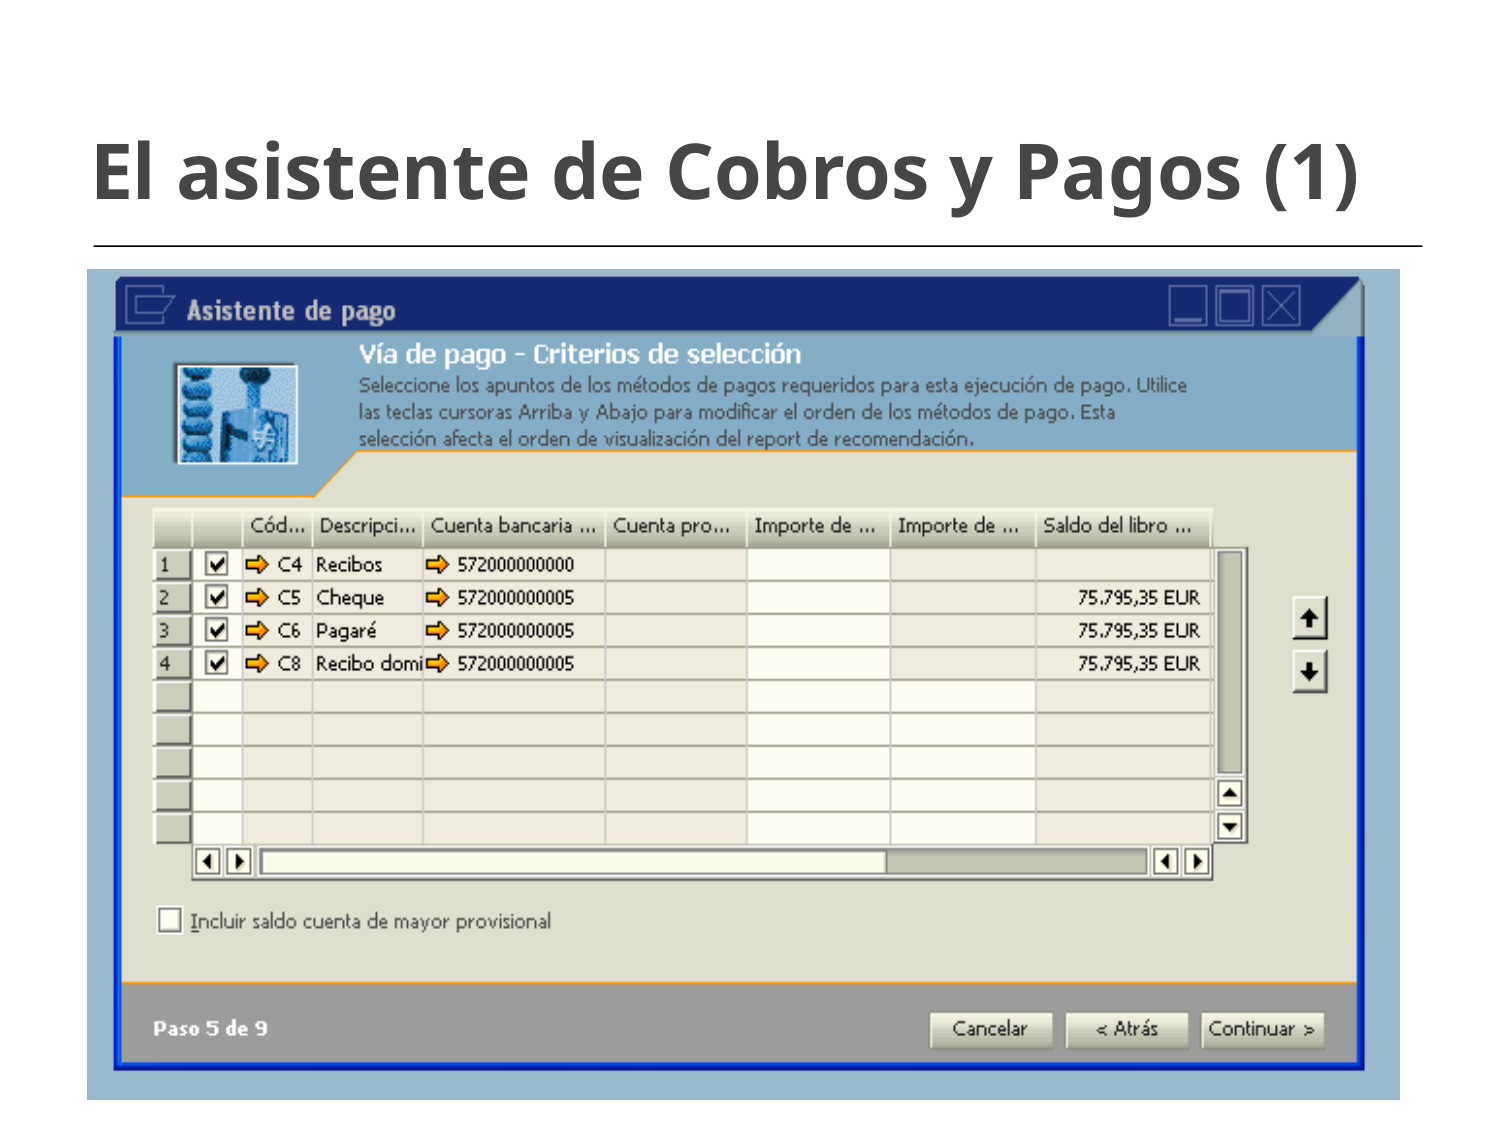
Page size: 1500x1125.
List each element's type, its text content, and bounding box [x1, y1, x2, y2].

picture [87, 269, 1400, 1100]
title El asistente de Cobros y Pagos (1) [75, 95, 1454, 223]
